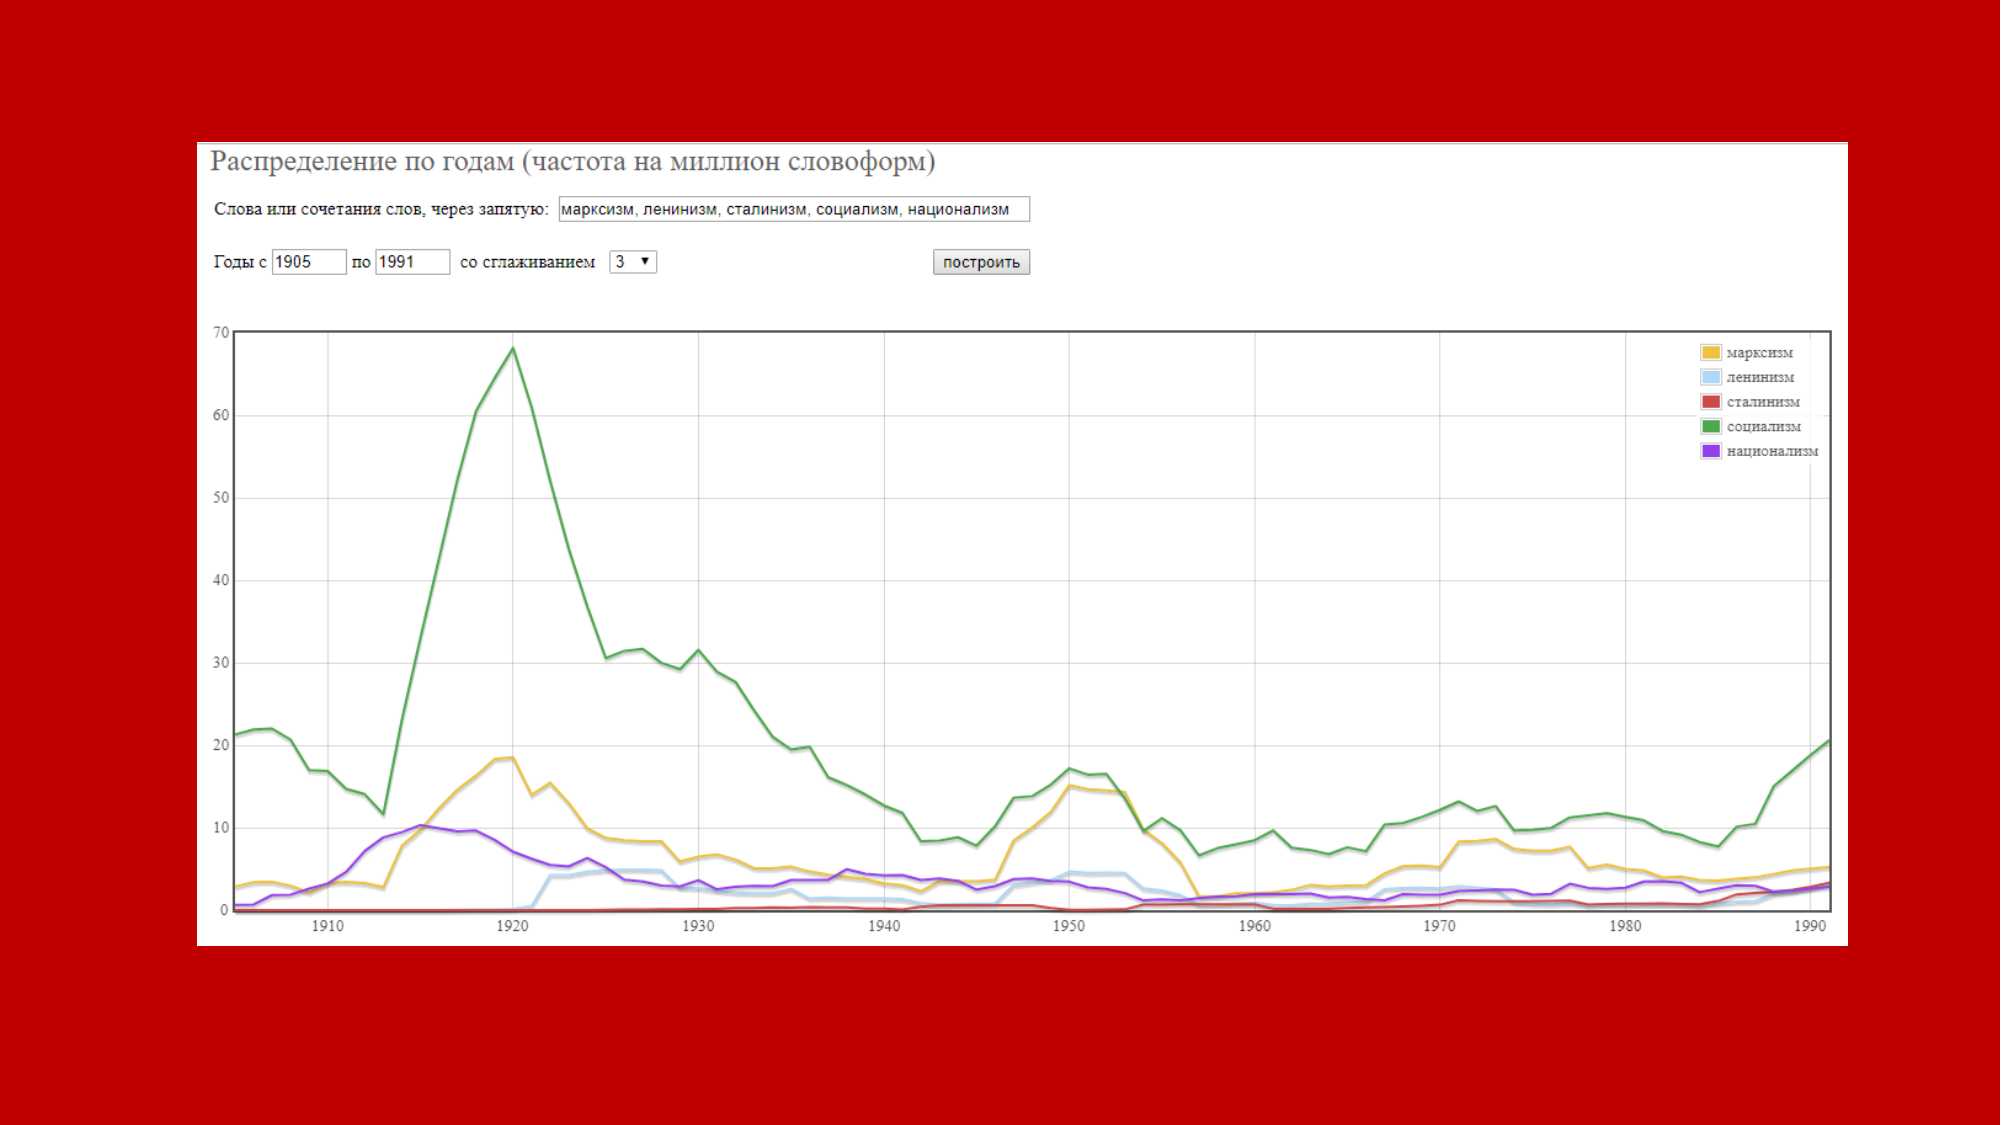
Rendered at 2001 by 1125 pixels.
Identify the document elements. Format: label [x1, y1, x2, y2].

picture [197, 141, 1848, 946]
